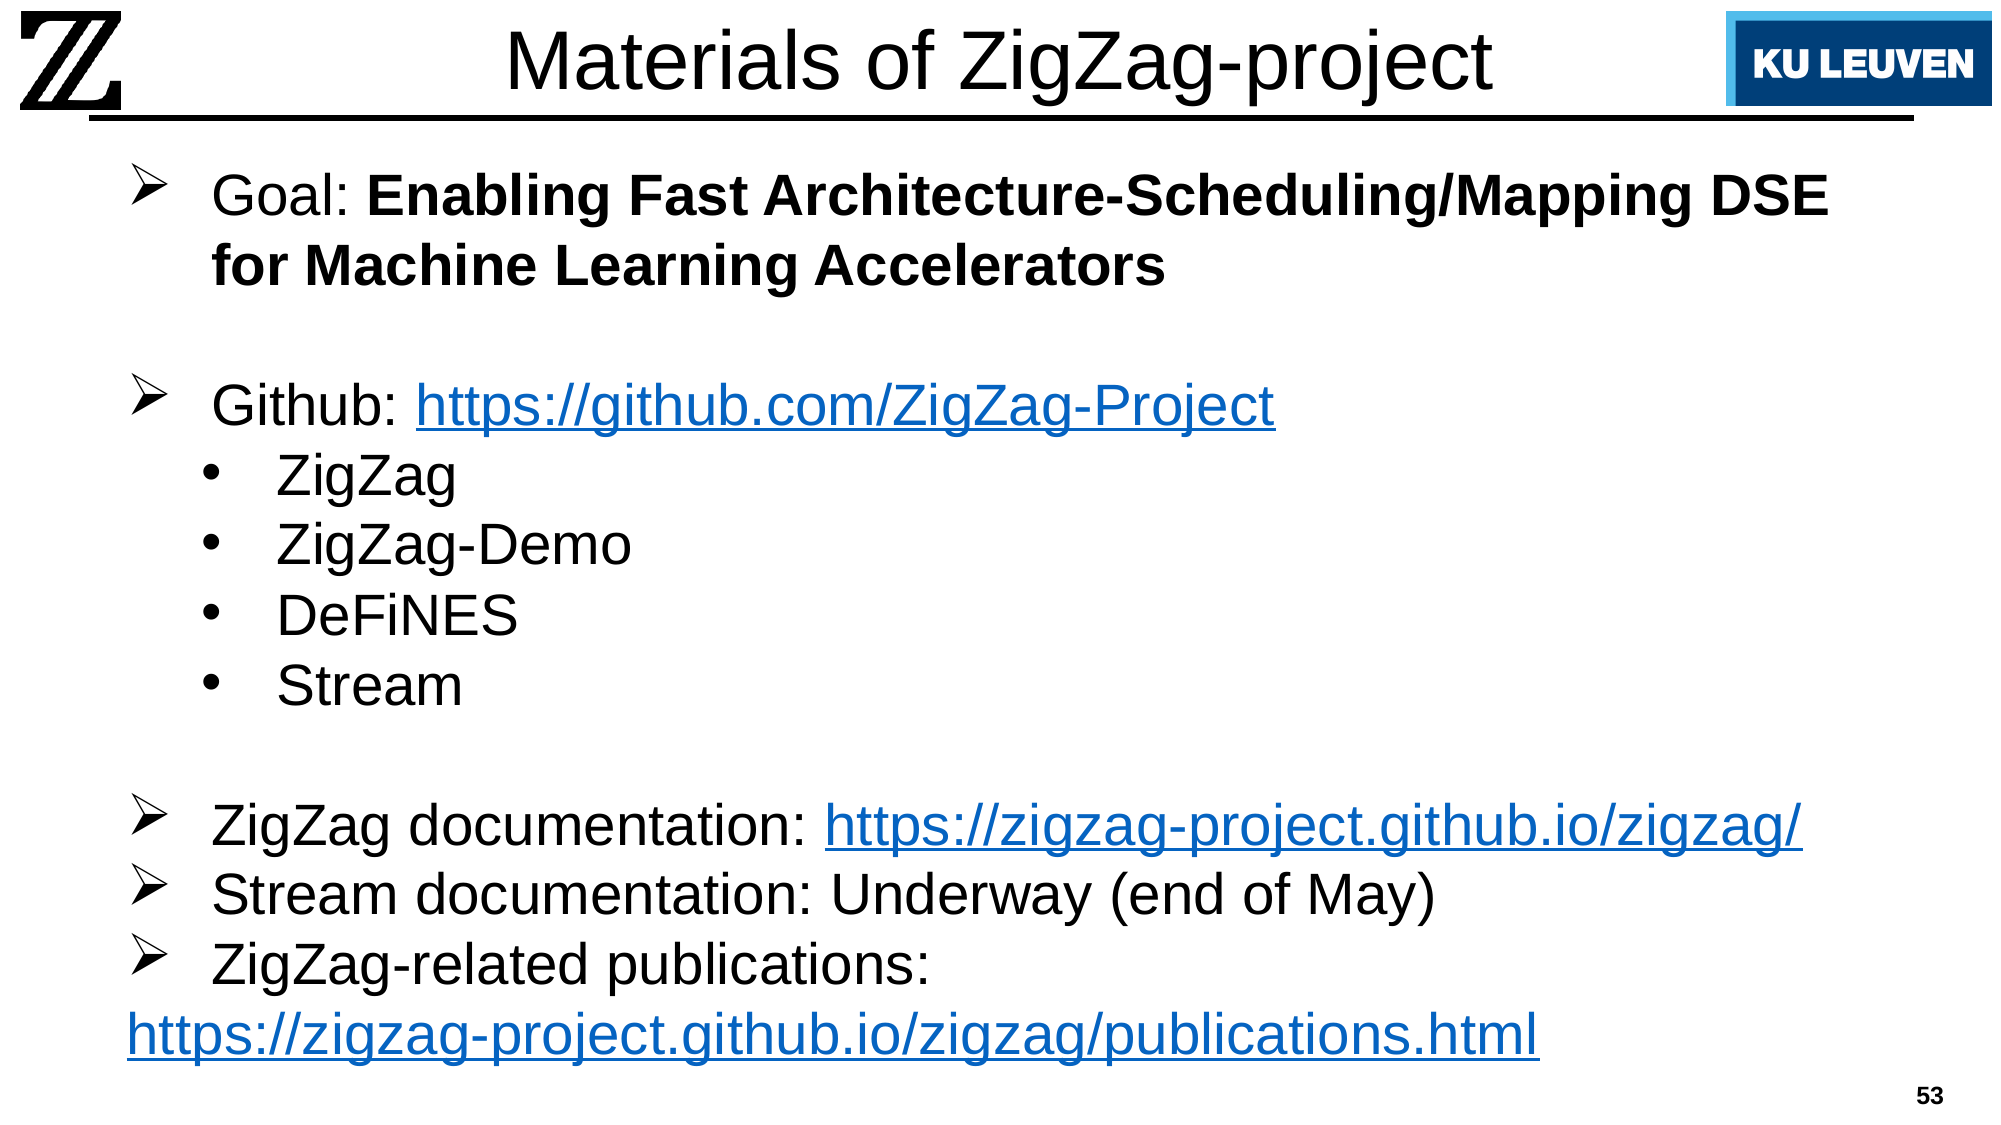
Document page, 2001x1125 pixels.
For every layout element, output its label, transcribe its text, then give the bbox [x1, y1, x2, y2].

text_box Goal: Enabling Fast Architecture-Scheduling/Mapping DSE for Machine Learning Accelerators Github: https://github.com/ZigZag-Project ZigZag ZigZag-Demo DeFiNES Stream ZigZag documentation: https://zigzag-project.github.io/zigzag/ Stream documentation: Underway (end of May) ZigZag-related publications: https://zigzag-project.github.io/zigzag/publications.html [111, 149, 1937, 1074]
picture [20, 9, 121, 110]
title Materials of ZigZag-project [137, 6, 1863, 118]
picture [1863, 11, 1992, 106]
